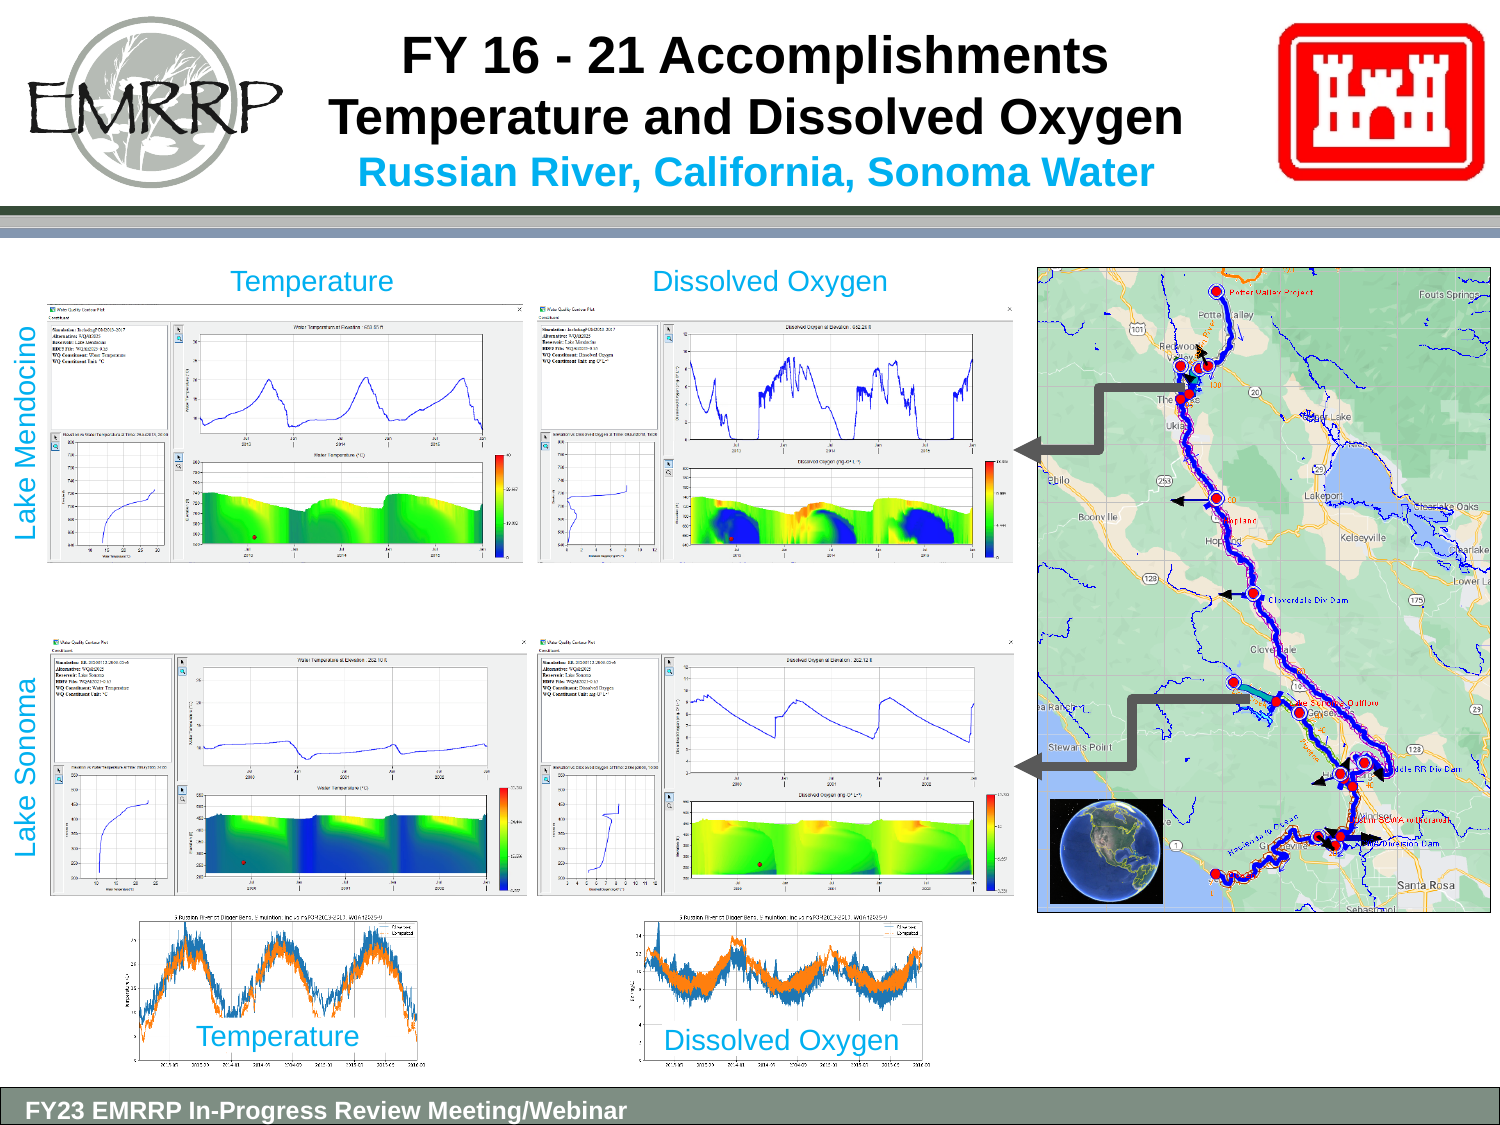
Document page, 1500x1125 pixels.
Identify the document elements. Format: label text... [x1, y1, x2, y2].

picture [46, 304, 523, 563]
picture [121, 912, 429, 1070]
text_box Dissolved Oxygen [565, 254, 976, 302]
picture [1049, 799, 1163, 904]
picture [537, 304, 1013, 563]
picture [537, 637, 1014, 896]
text_box Lake Sonoma [0, 637, 48, 899]
picture [24, 12, 274, 191]
picture [626, 912, 934, 1070]
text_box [1012, 387, 1185, 451]
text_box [1013, 698, 1251, 767]
title FY 16 - 21 Accomplishments Temperature and Dissolved Oxygen Russian River, California, Sonoma Water [274, 12, 1238, 204]
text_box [1037, 267, 1491, 913]
text_box Temperature [107, 254, 518, 302]
picture [49, 637, 527, 896]
picture [0, 206, 1500, 238]
text_box Lake Mendocino [0, 304, 44, 563]
picture [1275, 21, 1488, 183]
